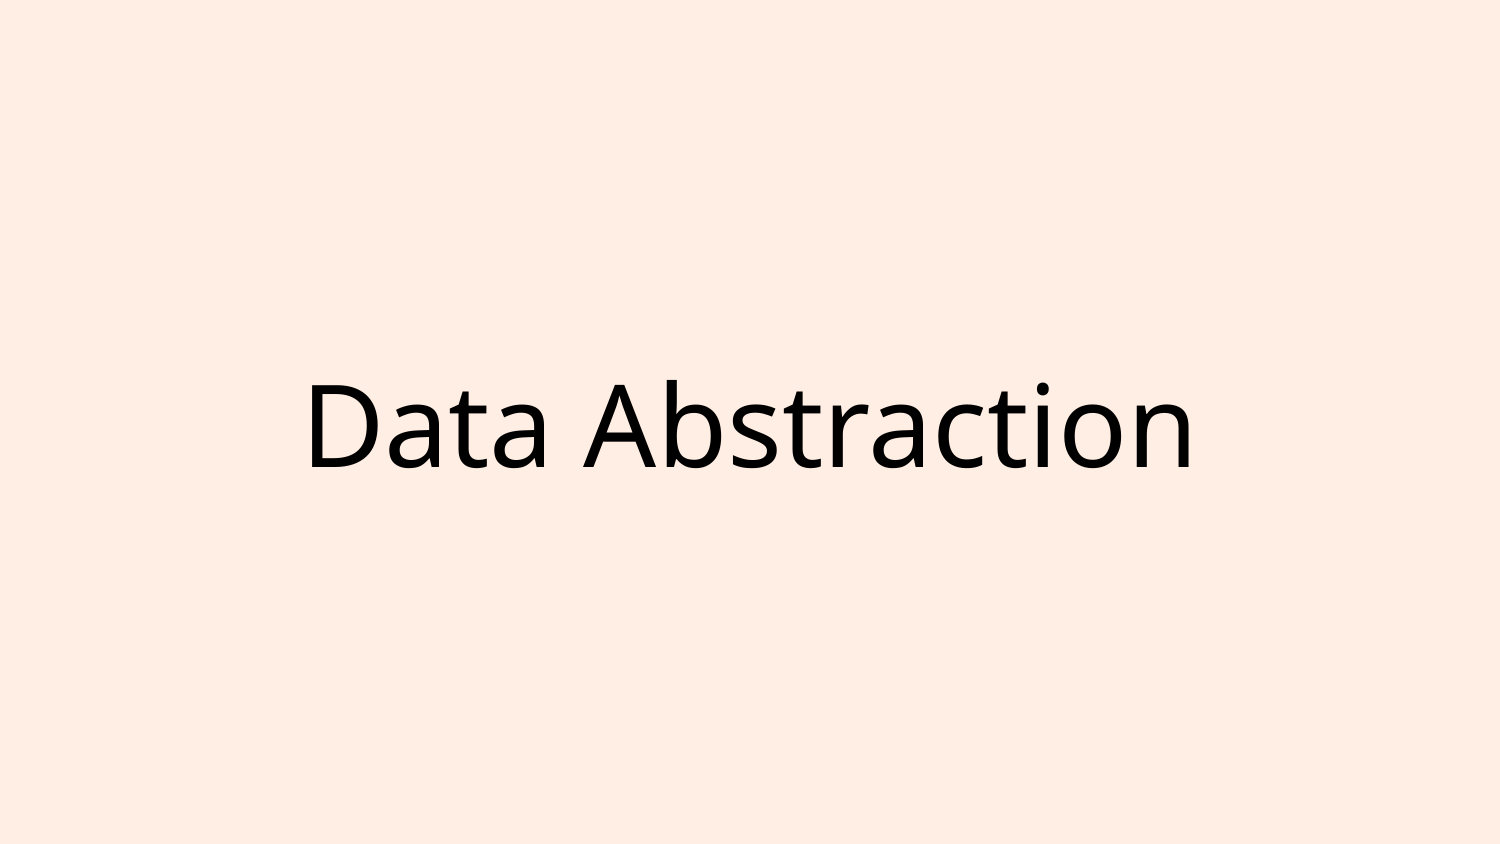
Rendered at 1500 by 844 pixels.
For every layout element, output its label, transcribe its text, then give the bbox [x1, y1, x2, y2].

title Data Abstraction [51, 352, 1449, 491]
